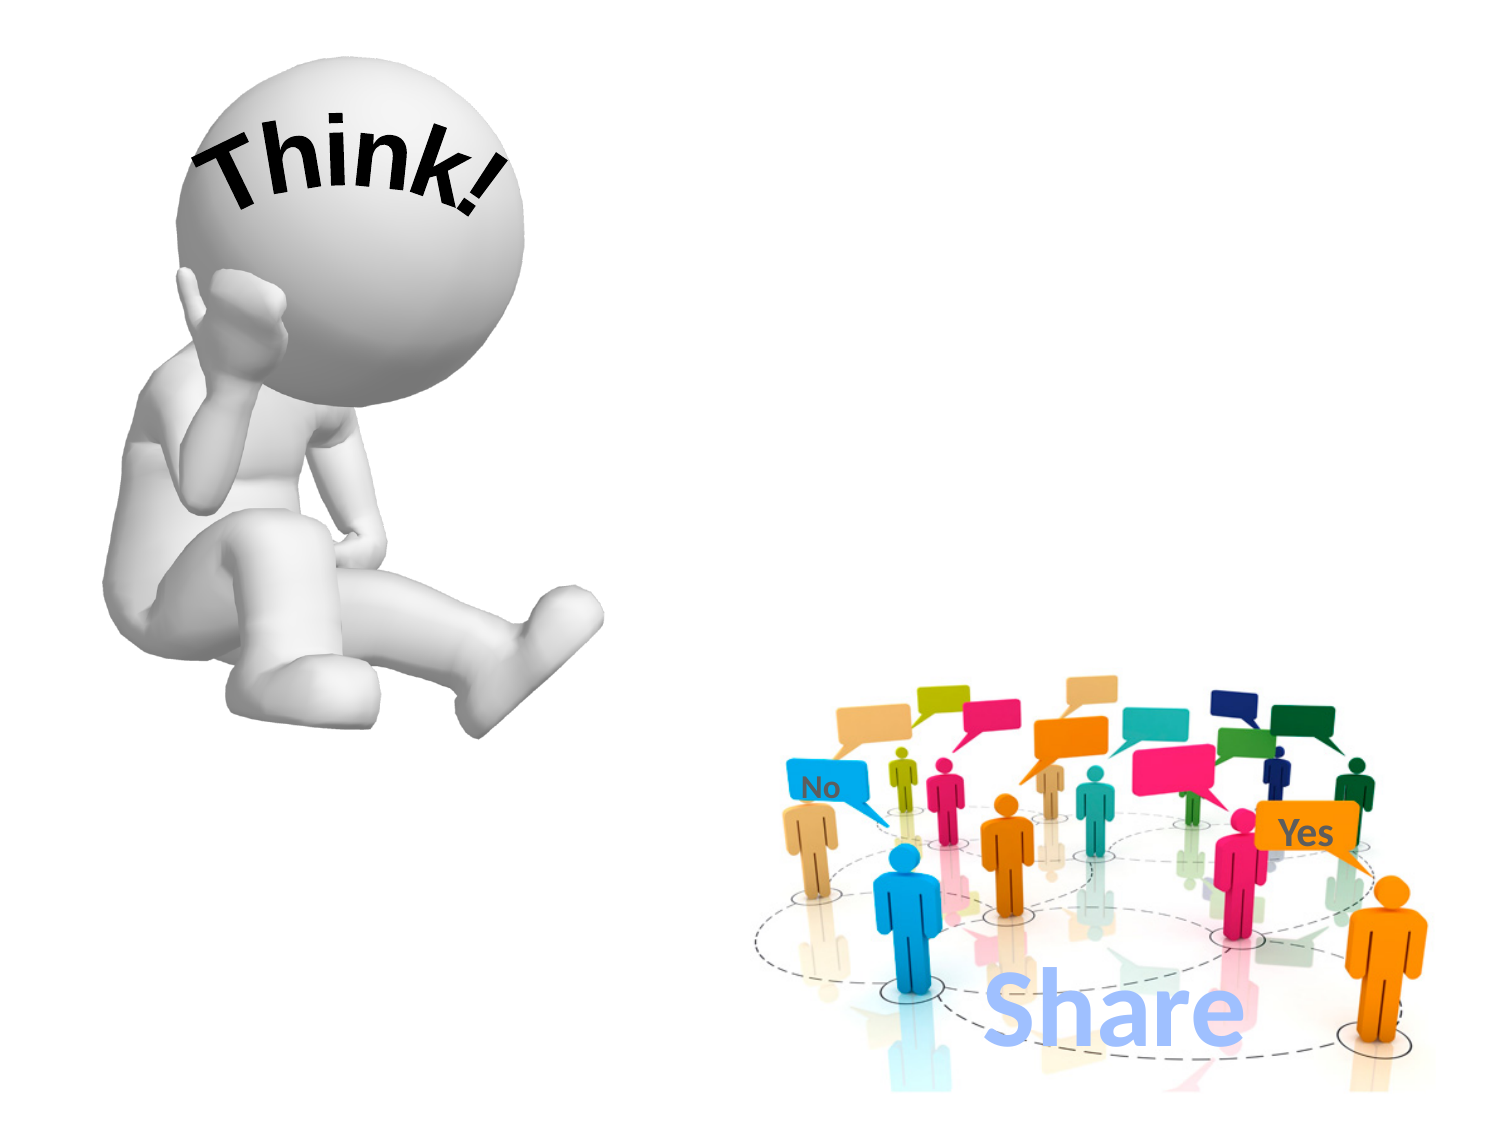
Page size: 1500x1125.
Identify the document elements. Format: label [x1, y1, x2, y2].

text_box [0, 13, 704, 758]
text_box [749, 667, 1436, 1094]
